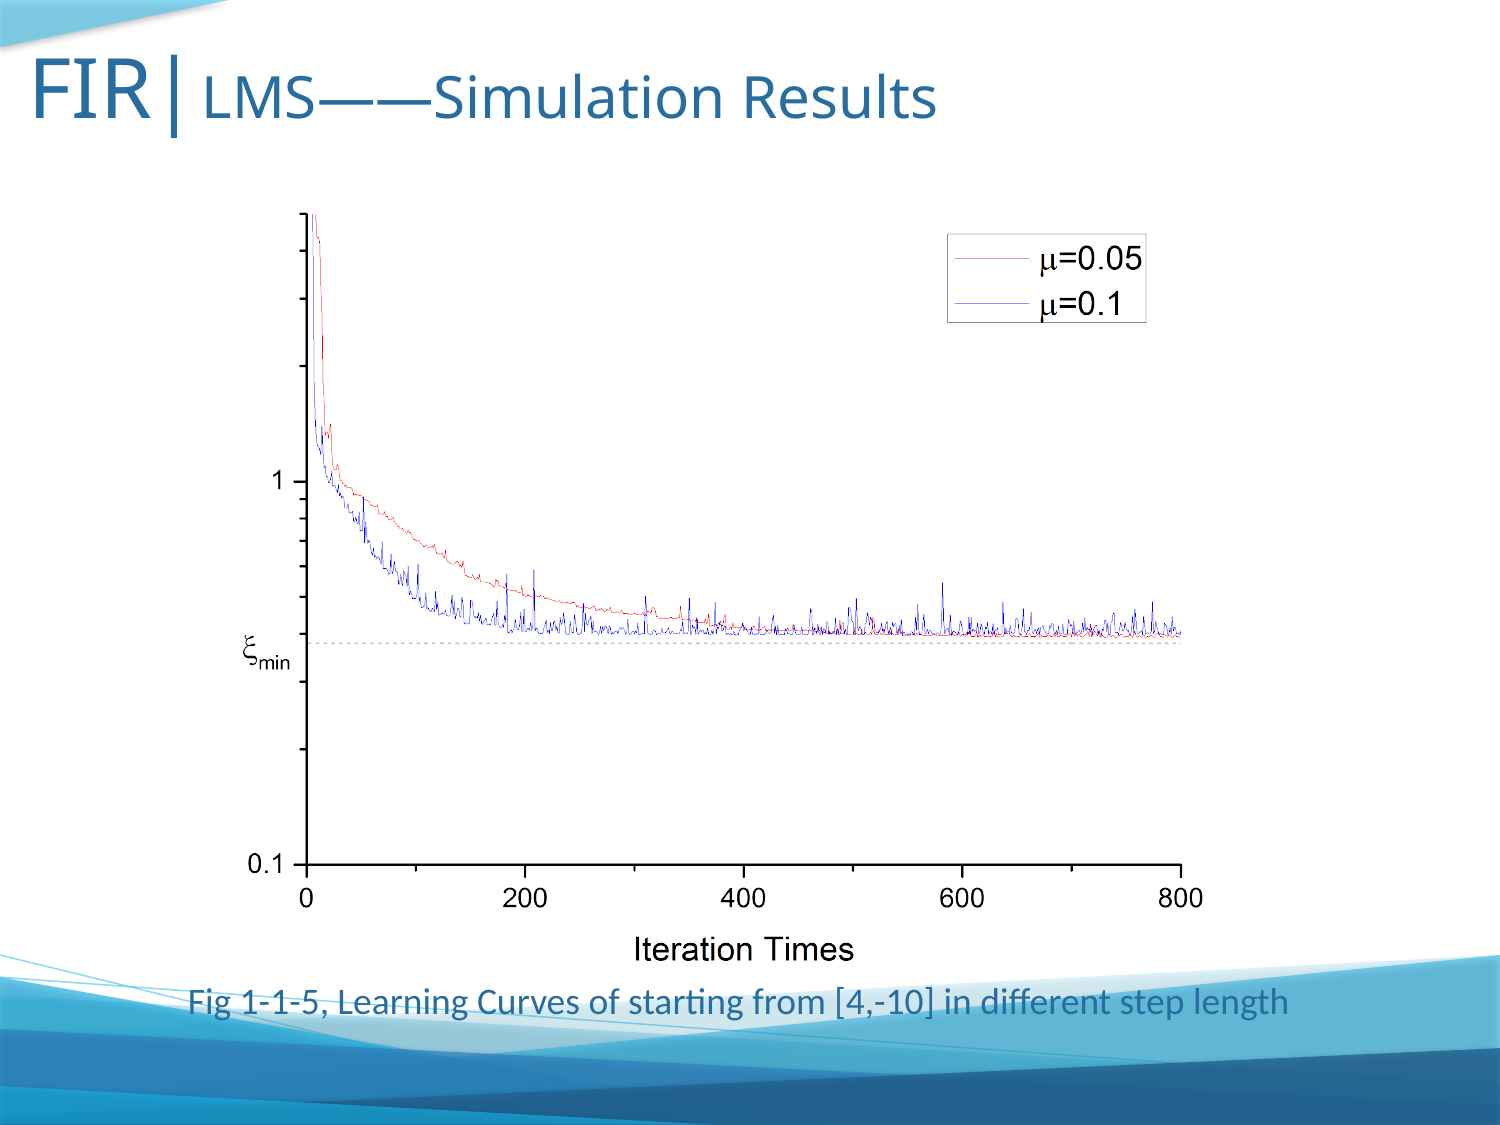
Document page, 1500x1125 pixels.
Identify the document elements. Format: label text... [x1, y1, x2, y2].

text_box Fig 1-1-5, Learning Curves of starting from [4,-10] in different step length [173, 1026, 1306, 1030]
text_box FIR| LMS——Simulation Results [13, 27, 1176, 190]
picture [76, 108, 1359, 1015]
